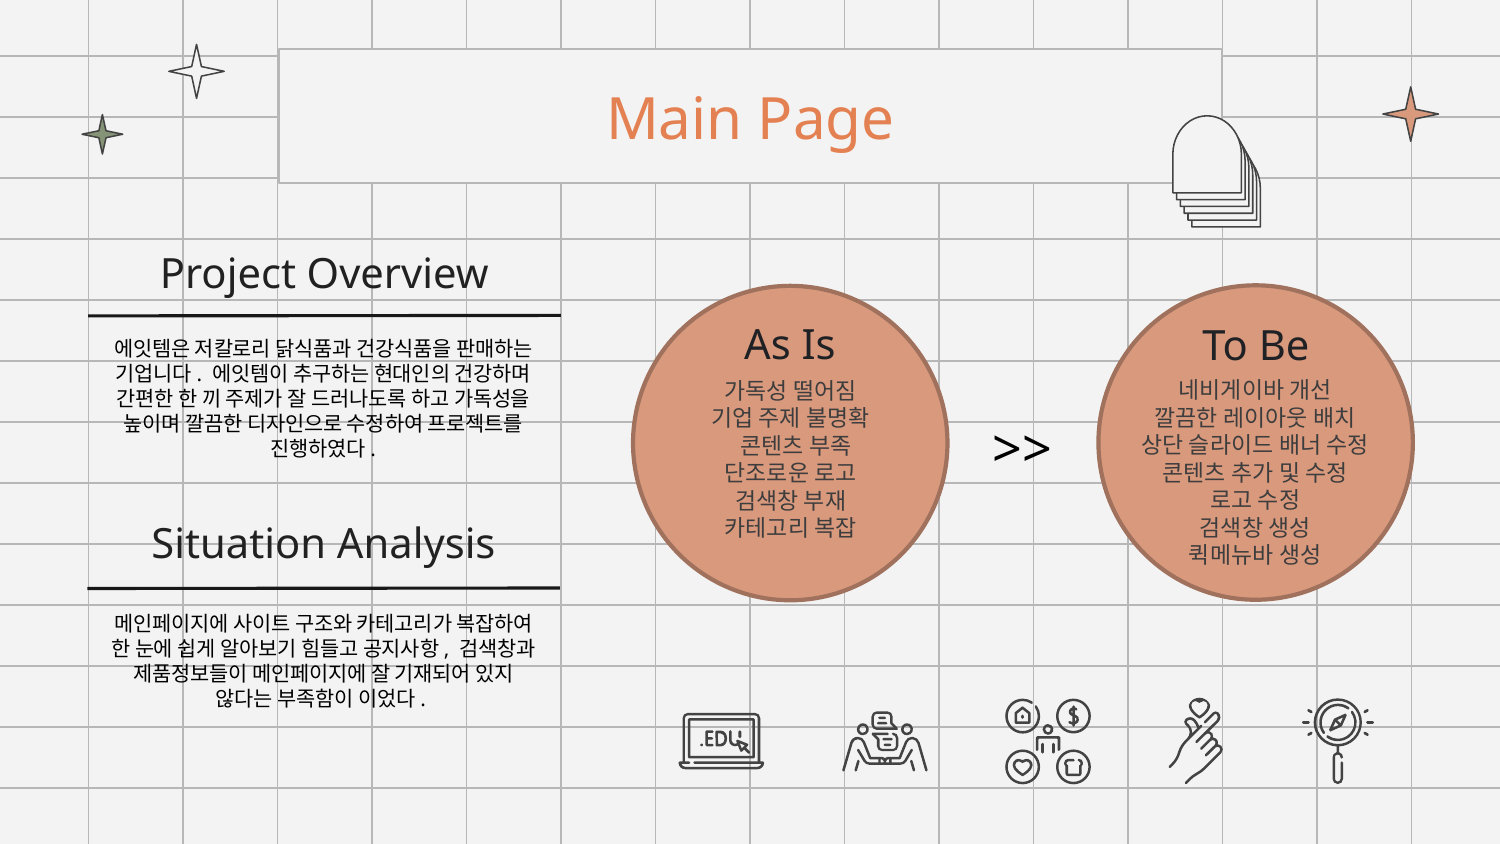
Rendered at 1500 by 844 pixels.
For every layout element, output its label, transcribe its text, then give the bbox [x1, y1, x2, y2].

text_box [671, 549, 910, 603]
text_box >> [978, 407, 1083, 486]
text_box 에잇템은 저칼로리 닭식품과 건강식품을 판매하는 기업니다. 에잇템이 추구하는 현대인의 건강하며 간편한 한 끼 주제가 잘 드러나도록 하고 가독성을 높이며 깔끔한 디자인으로 수정하여 프로젝트를 진행하였다. [86, 328, 560, 469]
text_box 가독성 떨어짐 기업 주제 불명확 콘텐츠 부족 단조로운 로고 검색창 부재 카테고리 복잡 [654, 368, 927, 549]
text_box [1301, 698, 1375, 785]
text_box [841, 711, 929, 772]
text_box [1168, 697, 1224, 785]
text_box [1004, 698, 1092, 785]
text_box [1096, 283, 1415, 522]
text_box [81, 44, 225, 154]
text_box Project Overview [87, 239, 561, 305]
title Main Page [278, 48, 1222, 184]
text_box Situation Analysis [87, 509, 560, 575]
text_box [678, 712, 765, 770]
text_box [630, 283, 950, 526]
text_box As Is [717, 310, 863, 368]
text_box To Be [1173, 310, 1339, 368]
text_box 네비게이바 개선 깔끔한 레이아웃 배치 상단 슬라이드 배너 수정 콘텐츠 추가 및 수정 로고 수정 검색창 생성 퀵메뉴바 생성 [1117, 368, 1394, 604]
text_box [1172, 115, 1261, 227]
text_box 메인페이지에 사이트 구조와 카테고리가 복잡하여 한 눈에 쉽게 알아보기 힘들고 공지사항, 검색창과 제품정보들이 메인페이지에 잘 기재되어 있지 않다는 부족함이 이었다. [88, 603, 560, 719]
